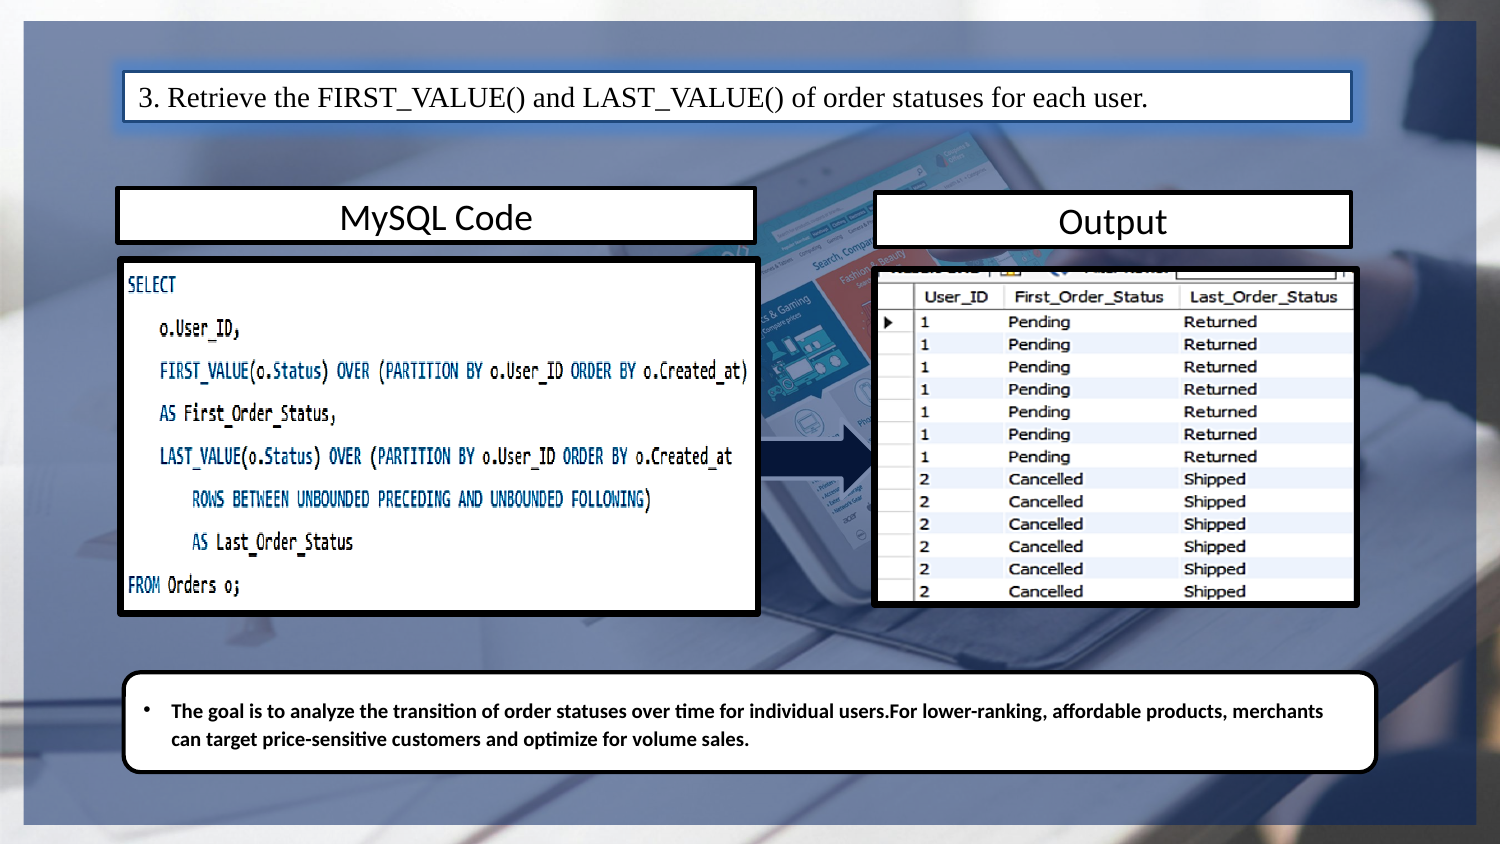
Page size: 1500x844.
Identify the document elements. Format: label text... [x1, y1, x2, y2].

text_box The goal is to analyze the transition of order statuses over time for individual users.For lower-ranking, affordable products, merchants can target price-sensitive customers and optimize for volume sales. [121, 670, 1379, 775]
picture [123, 262, 756, 611]
text_box Output [873, 190, 1353, 249]
picture [877, 271, 1354, 602]
text_box 3. Retrieve the FIRST_VALUE() and LAST_VALUE() of order statuses for each user. [122, 69, 1353, 123]
text_box [21, 19, 1478, 827]
text_box MySQL Code [115, 186, 757, 245]
